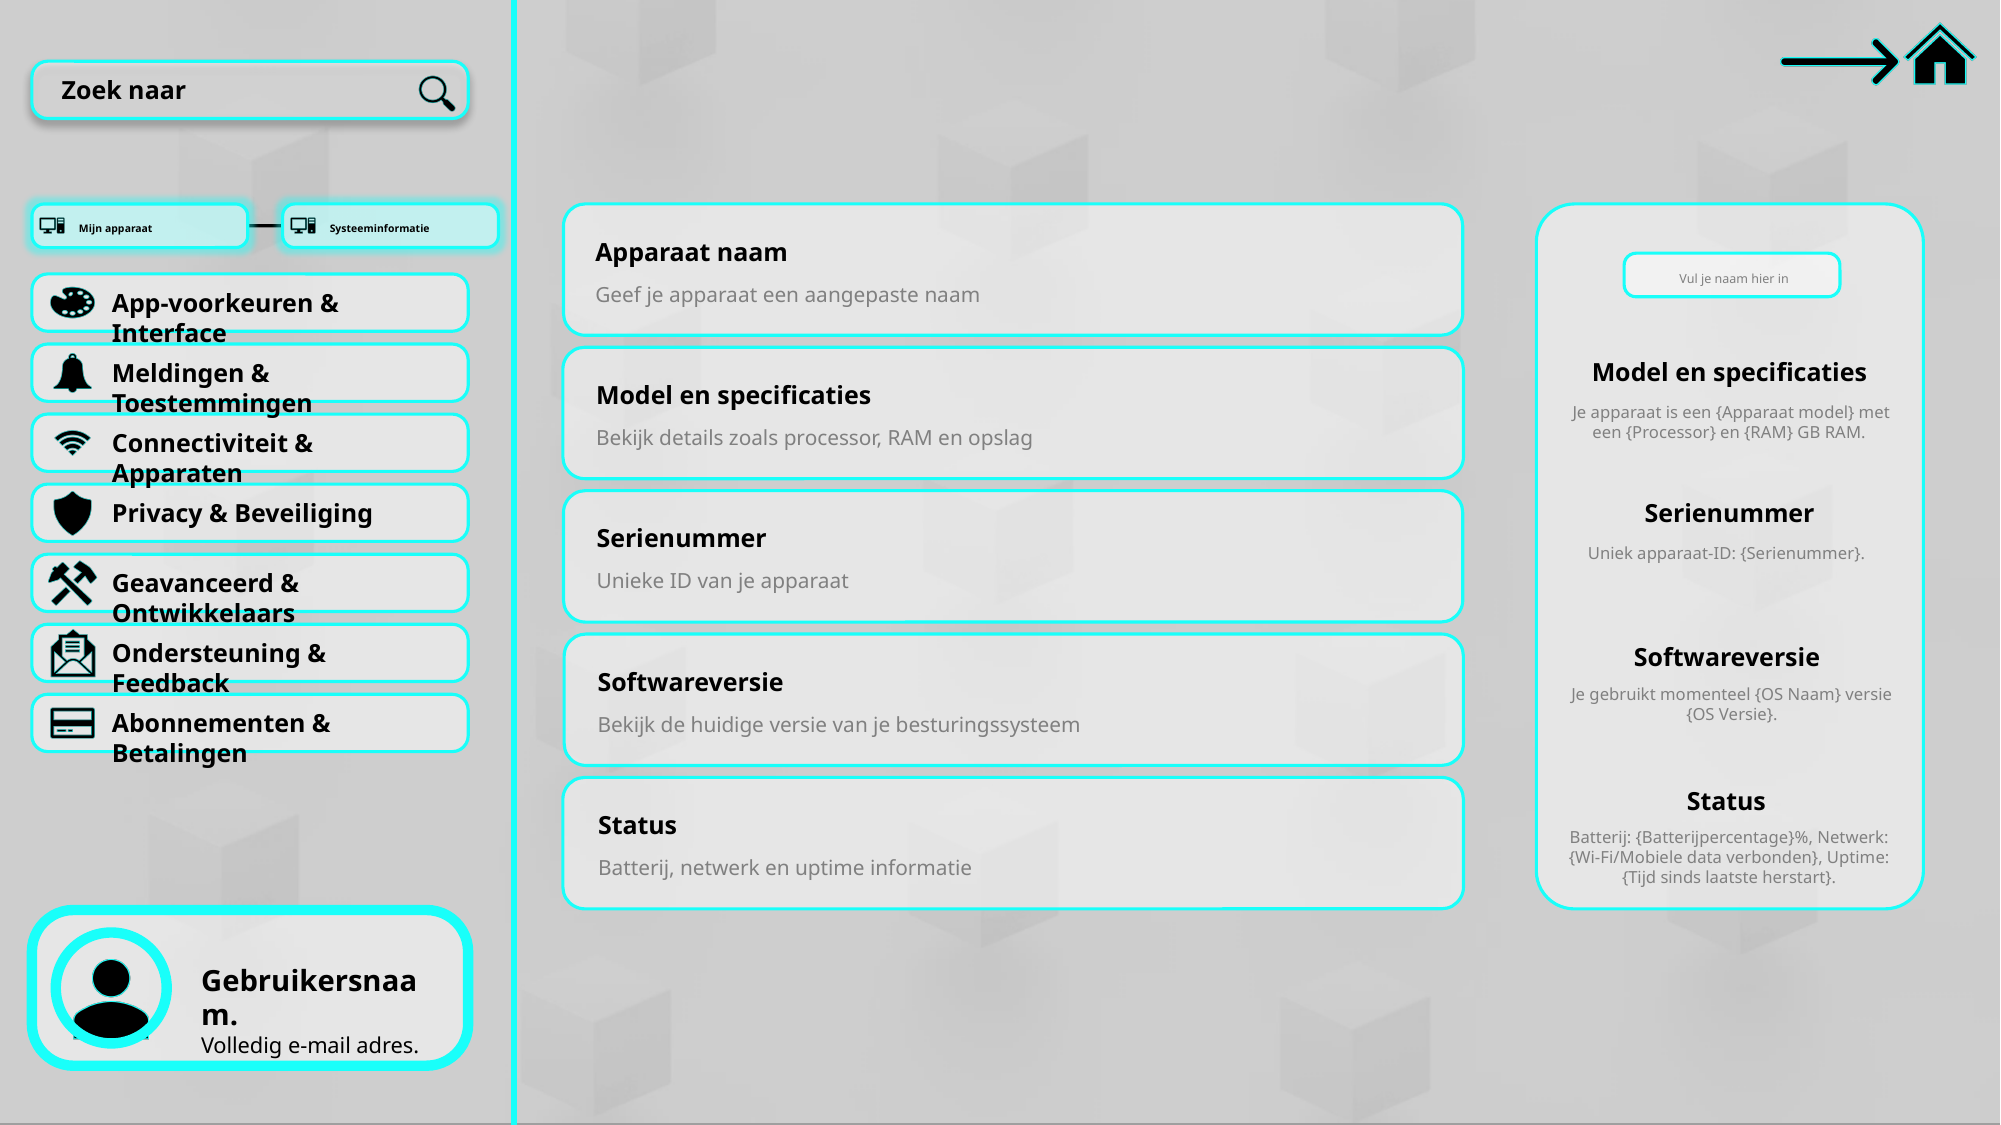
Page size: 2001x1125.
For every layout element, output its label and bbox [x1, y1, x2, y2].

text_box [562, 203, 1464, 336]
text_box [1775, 0, 1982, 126]
text_box [31, 203, 249, 249]
text_box [562, 490, 1464, 623]
picture [0, 0, 2000, 1124]
text_box [31, 273, 469, 332]
text_box [282, 203, 499, 249]
text_box [31, 909, 469, 1067]
text_box [31, 413, 469, 472]
text_box [31, 623, 469, 683]
text_box [31, 60, 469, 119]
text_box [563, 633, 1464, 766]
text_box [562, 346, 1464, 480]
text_box [562, 776, 1464, 910]
text_box [31, 343, 469, 402]
text_box [1623, 252, 1841, 298]
text_box [31, 693, 469, 753]
text_box [31, 483, 469, 542]
text_box [31, 553, 479, 612]
